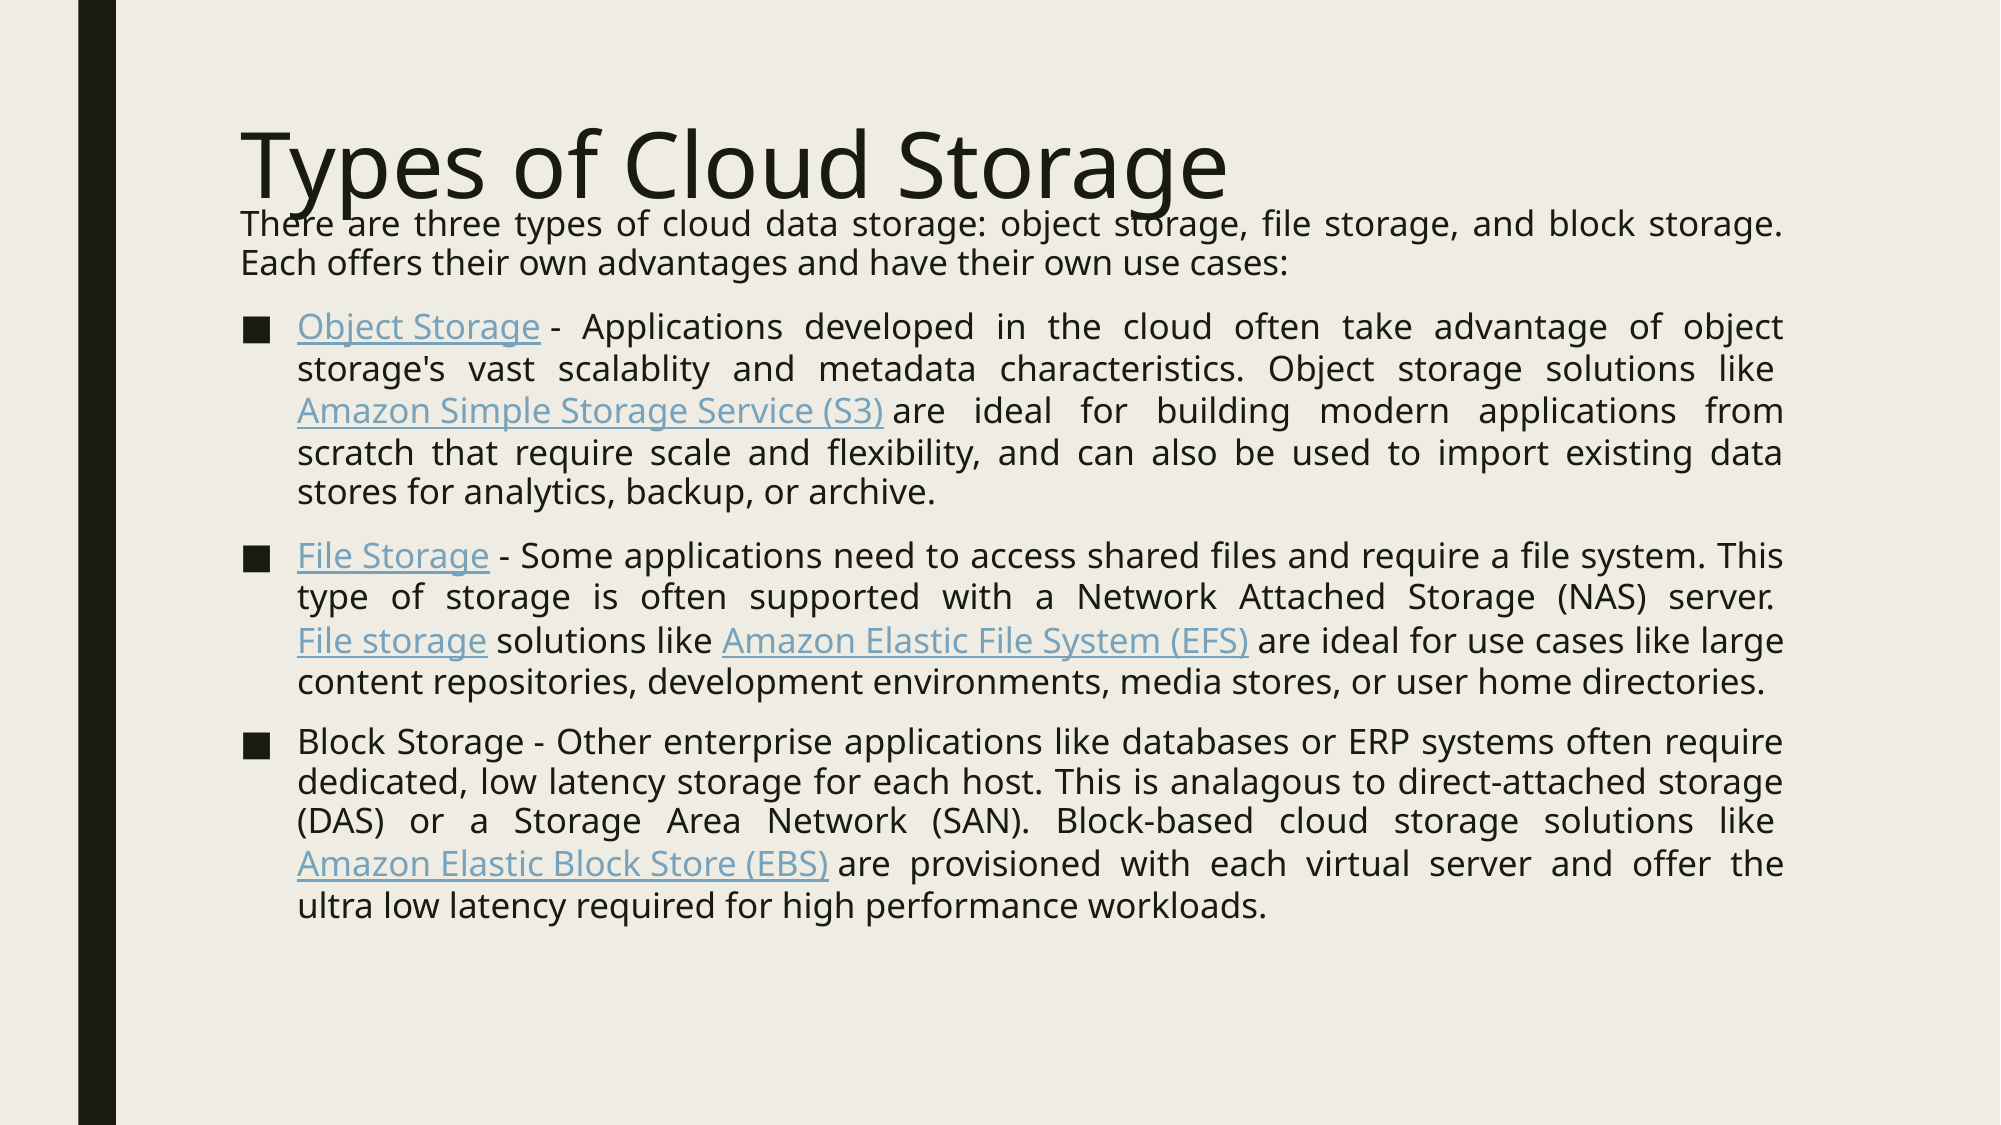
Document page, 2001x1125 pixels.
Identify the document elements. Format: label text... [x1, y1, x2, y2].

title Types of Cloud Storage [225, 112, 1800, 197]
list There are three types of cloud data storage: object storage, file storage, and block storage. Each offers their own advantages and have their own use cases: Object Storage - Applications developed in the cloud often take advantage of object storage's vast scalablity and metadata characteristics. Object storage solutions like Amazon Simple Storage Service (S3) are ideal for building modern applications from scratch that require scale and flexibility, and can also be used to import existing data stores for analytics, backup, or archive. File Storage - Some applications need to access shared files and require a file system. This type of storage is often supported with a Network Attached Storage (NAS) server. File storage solutions like Amazon Elastic File System (EFS) are ideal for use cases like large content repositories, development environments, media stores, or user home directories. Block Storage - Other enterprise applications like databases or ERP systems often require dedicated, low latency storage for each host. This is analagous to direct-attached storage (DAS) or a Storage Area Network (SAN). Block-based cloud storage solutions like Amazon Elastic Block Store (EBS) are provisioned with each virtual server and offer the ultra low latency required for high performance workloads. [225, 197, 1800, 963]
